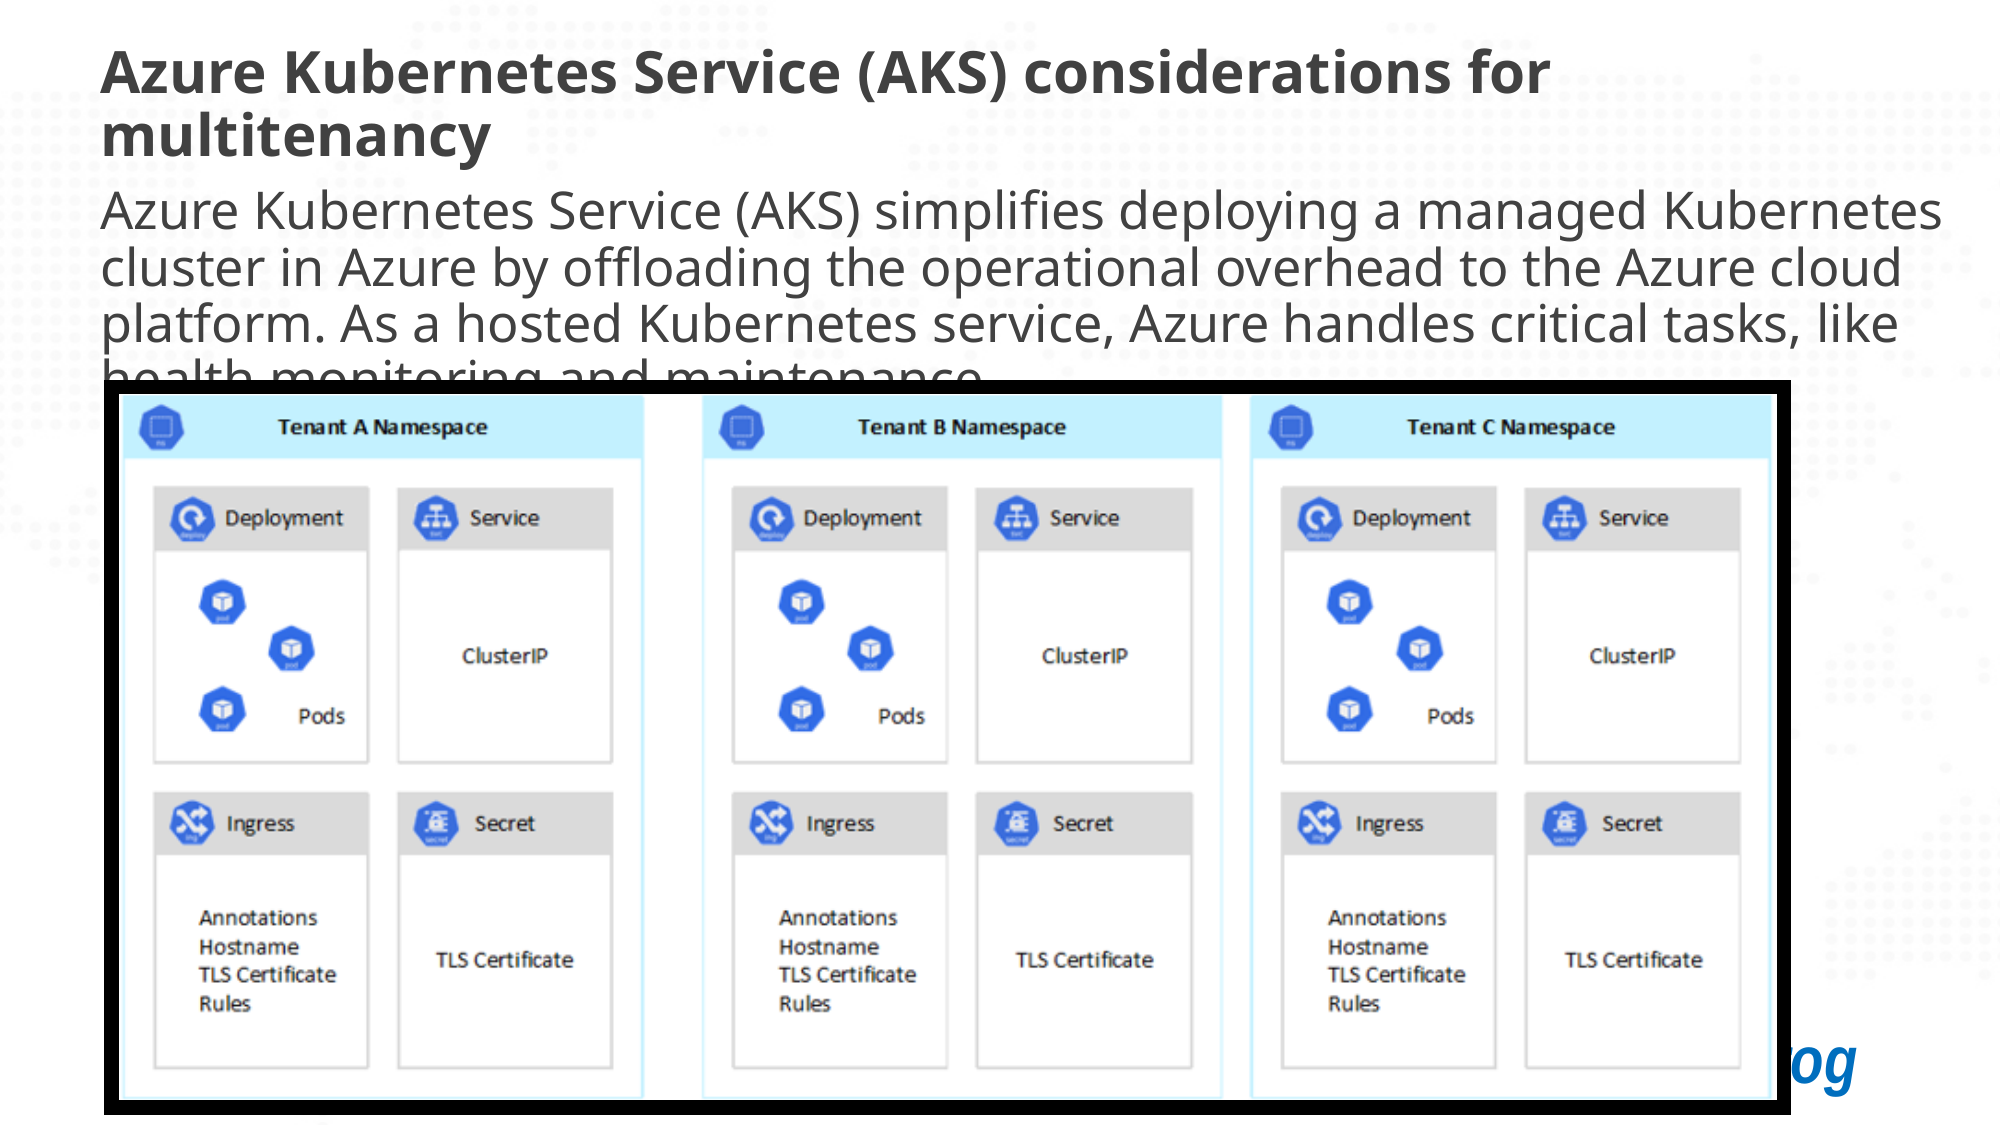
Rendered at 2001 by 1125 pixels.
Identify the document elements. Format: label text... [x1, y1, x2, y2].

picture [118, 394, 1777, 1101]
list Azure Kubernetes Service (AKS) considerations for multitenancy Azure Kubernetes Service (AKS) simplifies deploying a managed Kubernetes cluster in Azure by offloading the operational overhead to the Azure cloud platform. As a hosted Kubernetes service, Azure handles critical tasks, like health monitoring and maintenance. [85, 35, 1968, 1066]
